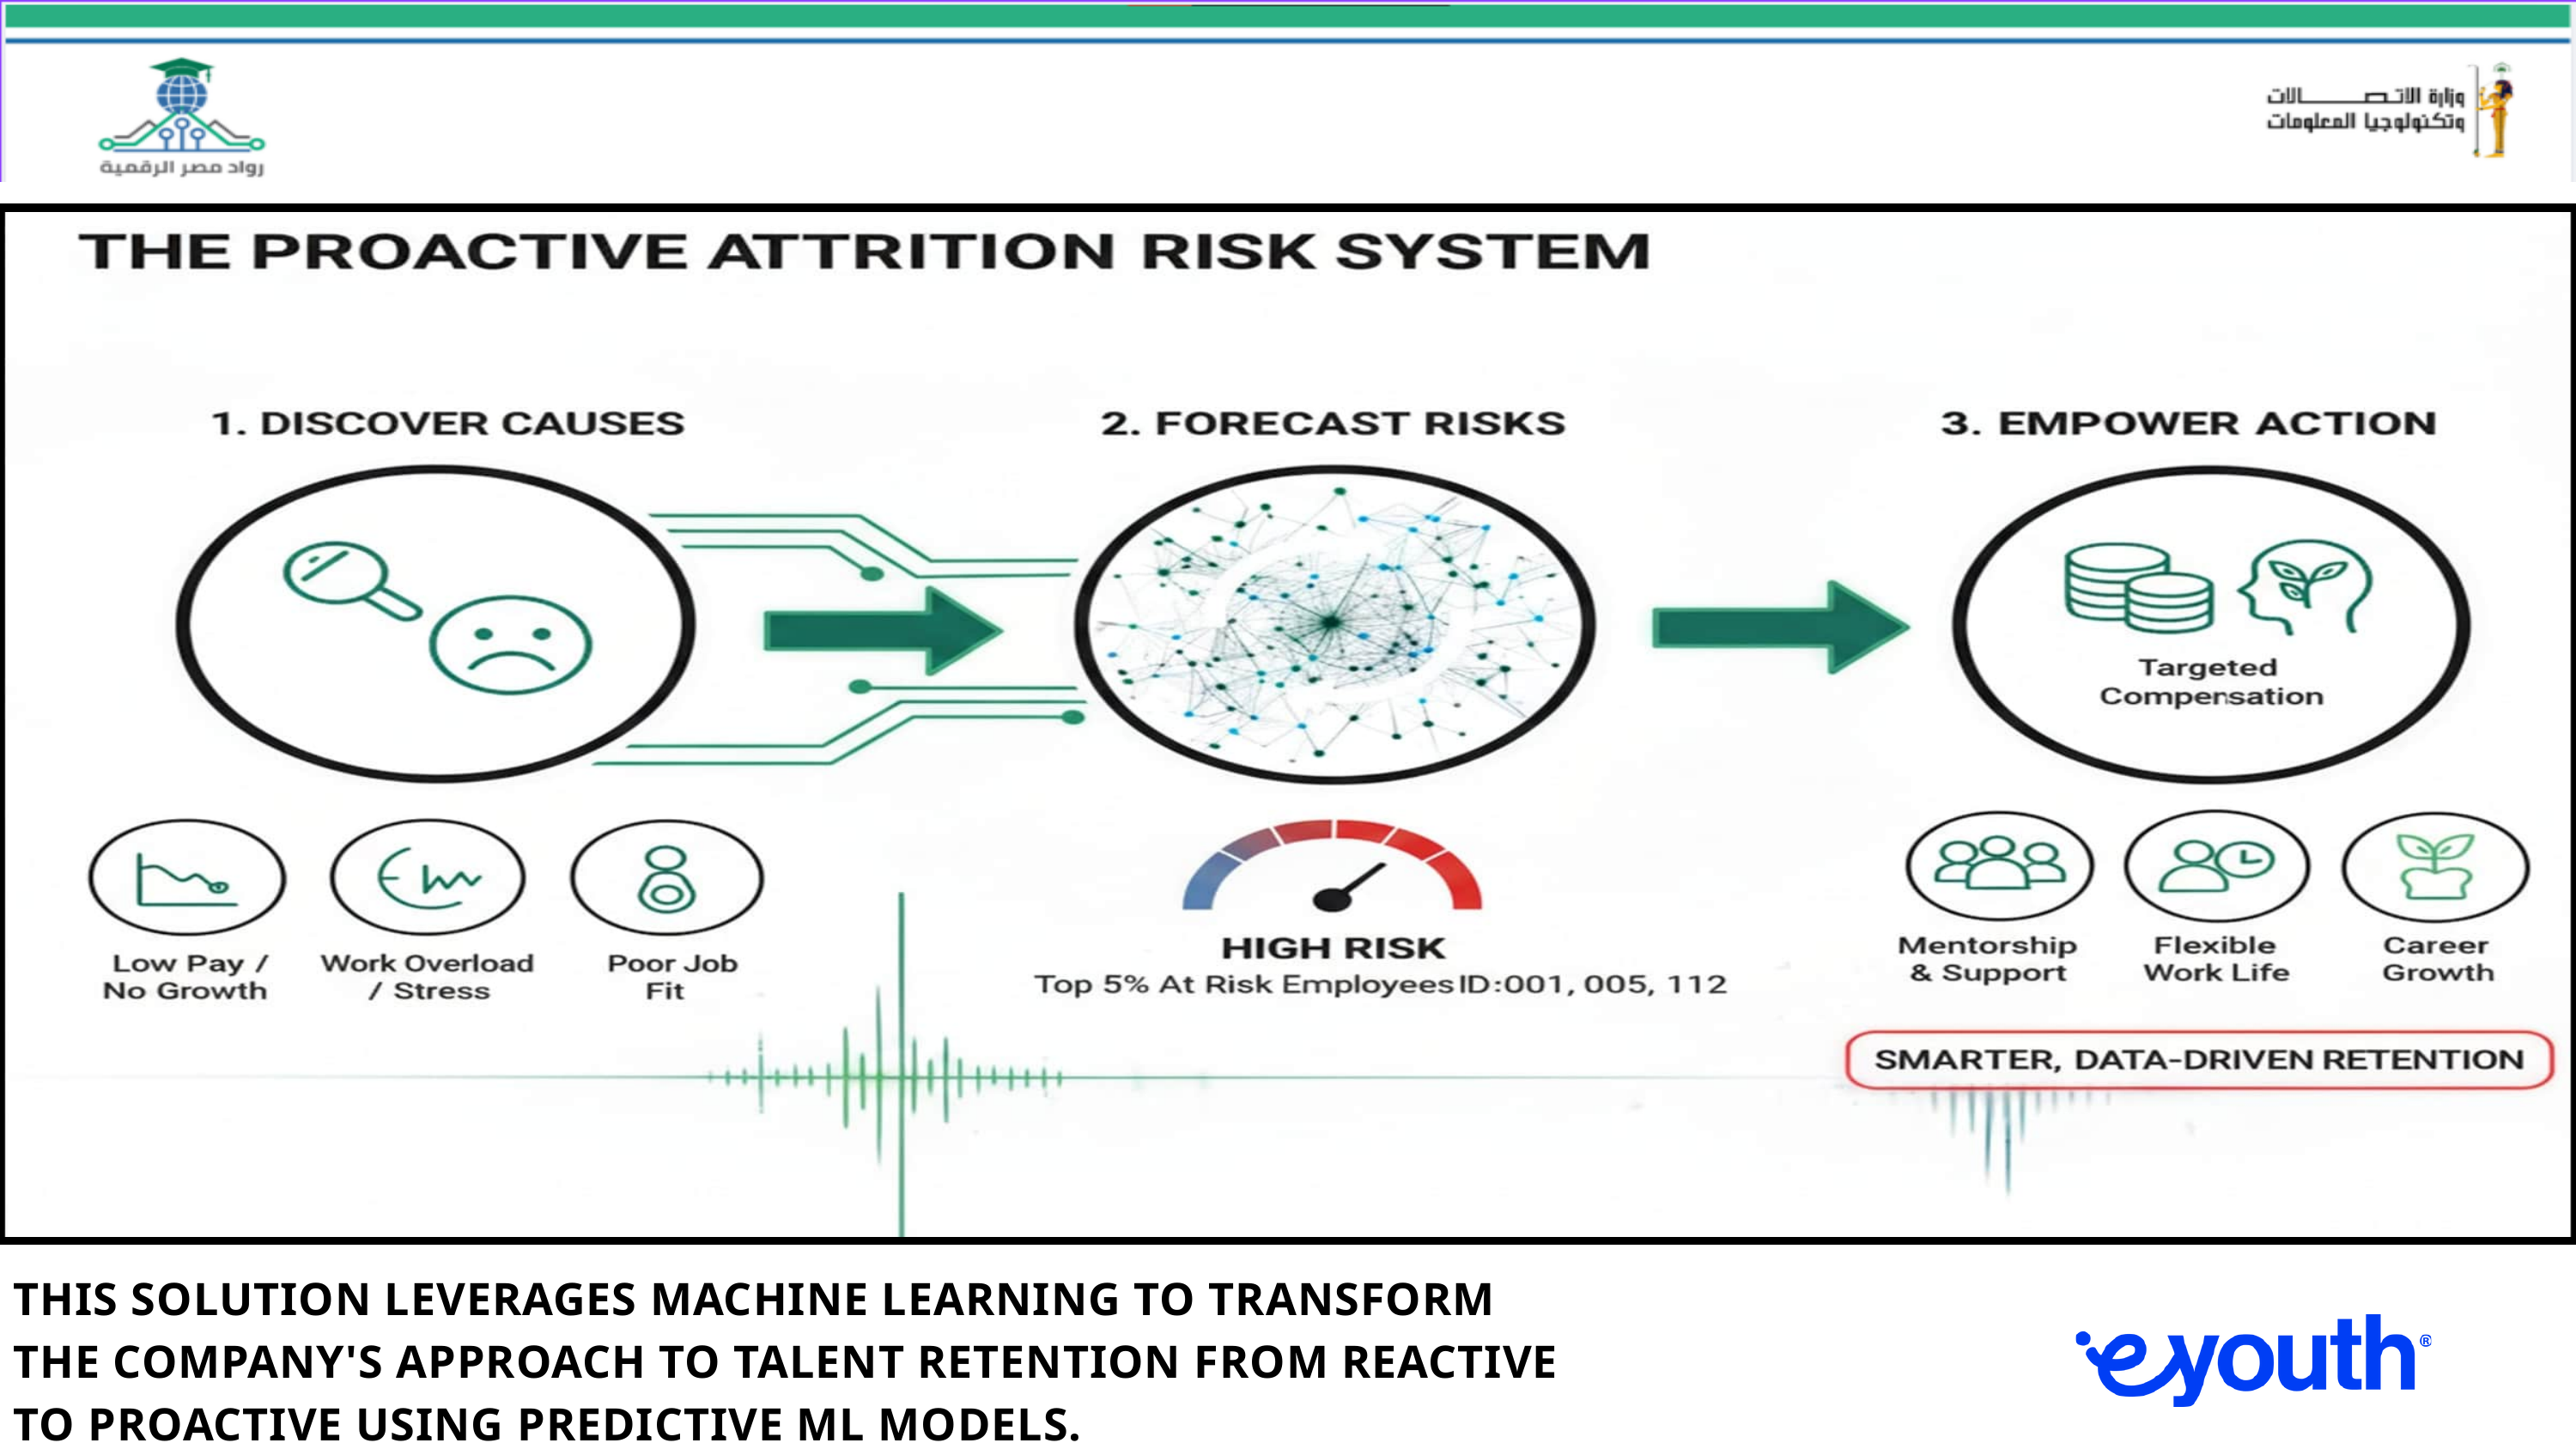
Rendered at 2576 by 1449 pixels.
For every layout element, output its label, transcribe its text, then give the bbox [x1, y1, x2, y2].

text_box [0, 207, 2576, 1241]
text_box [0, 0, 2576, 182]
text_box [2075, 1314, 2432, 1407]
text_box THIS SOLUTION LEVERAGES MACHINE LEARNING TO TRANSFORM THE COMPANY'S APPROACH TO TALENT RETENTION FROM REACTIVE TO PROACTIVE USING PREDICTIVE ML MODELS. [13, 1261, 1562, 1449]
